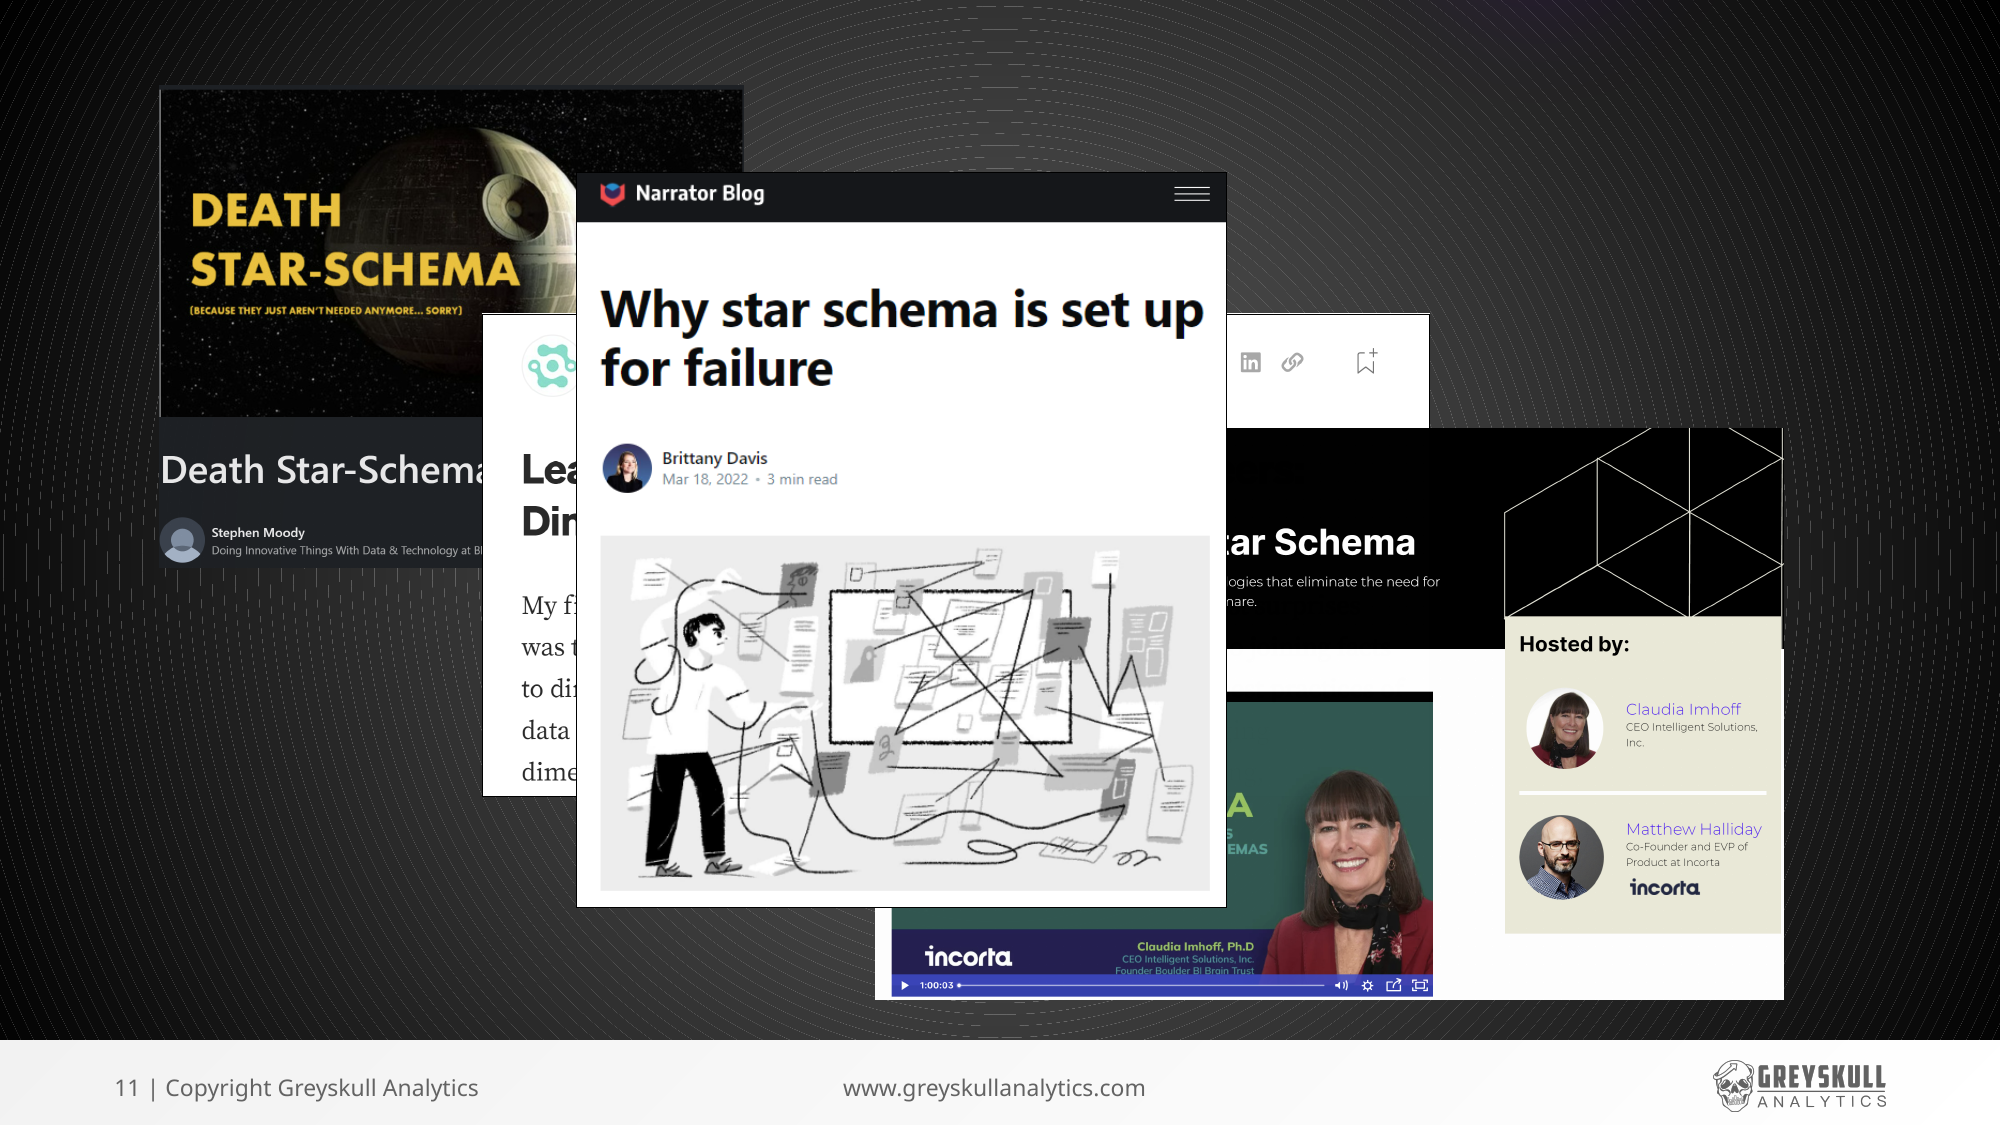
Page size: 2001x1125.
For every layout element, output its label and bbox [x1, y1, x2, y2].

picture [1713, 1060, 1886, 1112]
picture [159, 84, 1784, 1000]
